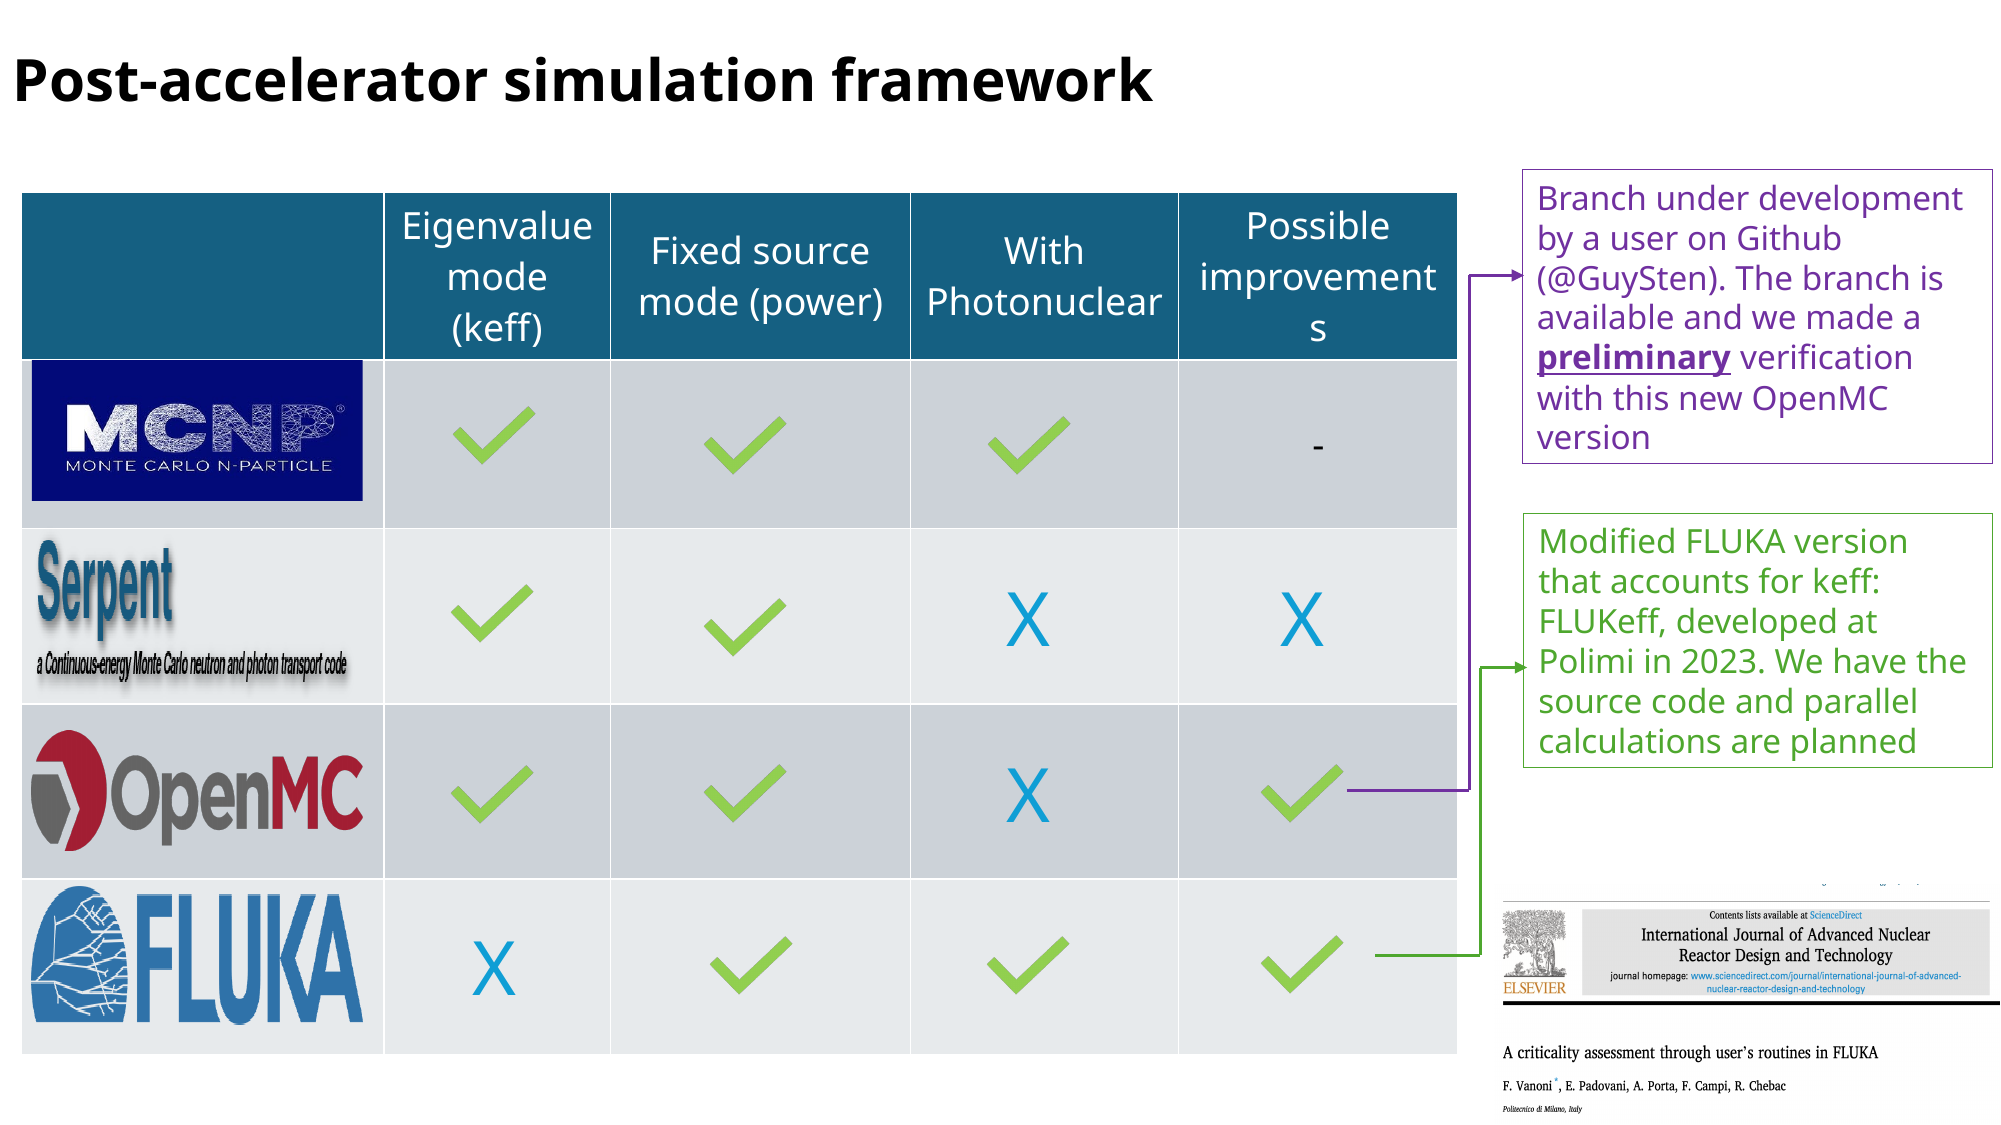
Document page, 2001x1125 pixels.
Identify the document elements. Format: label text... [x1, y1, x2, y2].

table_cell [611, 705, 910, 878]
picture [448, 750, 535, 837]
table_cell [911, 880, 1178, 1054]
picture [702, 401, 789, 489]
table_cell [385, 705, 610, 878]
text_box X [1265, 564, 1339, 669]
table_cell [1179, 529, 1346, 703]
table_cell - [1179, 361, 1346, 528]
table_header Fixed source mode (power) [611, 193, 910, 359]
table_cell [22, 880, 383, 1054]
picture [31, 729, 364, 851]
table_cell [385, 880, 610, 1054]
table_cell [22, 705, 383, 878]
table_cell [22, 529, 383, 703]
picture [707, 922, 794, 1009]
picture [1493, 883, 2000, 1125]
picture [31, 516, 364, 699]
text_box Post-accelerator simulation framework [0, 36, 1168, 121]
table_cell [911, 705, 1178, 878]
picture [31, 360, 364, 502]
picture [31, 885, 364, 1025]
table_cell [1179, 880, 1457, 1054]
picture [702, 749, 789, 837]
table_cell [911, 361, 1178, 528]
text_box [1346, 274, 1525, 791]
table_header With Photonuclear [911, 193, 1178, 359]
table_cell [22, 361, 383, 528]
table_cell [611, 529, 910, 703]
table_header Possible improvements [1179, 193, 1457, 359]
table_cell [385, 361, 610, 528]
text_box X [457, 913, 531, 1018]
picture [1258, 920, 1346, 1007]
picture [984, 921, 1072, 1008]
table_cell [611, 361, 910, 528]
text_box Branch under development by a user on Github (@GuySten). The branch is available and we made a preliminary verification with this new OpenMC version [1522, 169, 1993, 464]
text_box X [992, 740, 1066, 845]
table_cell [385, 529, 610, 703]
text_box X [992, 564, 1066, 669]
picture [448, 569, 535, 656]
table_cell [1179, 705, 1374, 878]
table_cell [611, 880, 910, 1054]
text_box Modified FLUKA version that accounts for keff: FLUKeff, developed at Polimi in 2023. We have the source code and parallel calculations are planned [1525, 513, 1993, 768]
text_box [1374, 667, 1528, 956]
table_header [22, 193, 383, 359]
picture [702, 584, 789, 671]
picture [985, 401, 1072, 489]
table_cell [911, 529, 1178, 703]
table_header Eigenvalue mode (keff) [385, 193, 610, 359]
picture [1258, 749, 1346, 837]
picture [450, 392, 537, 479]
